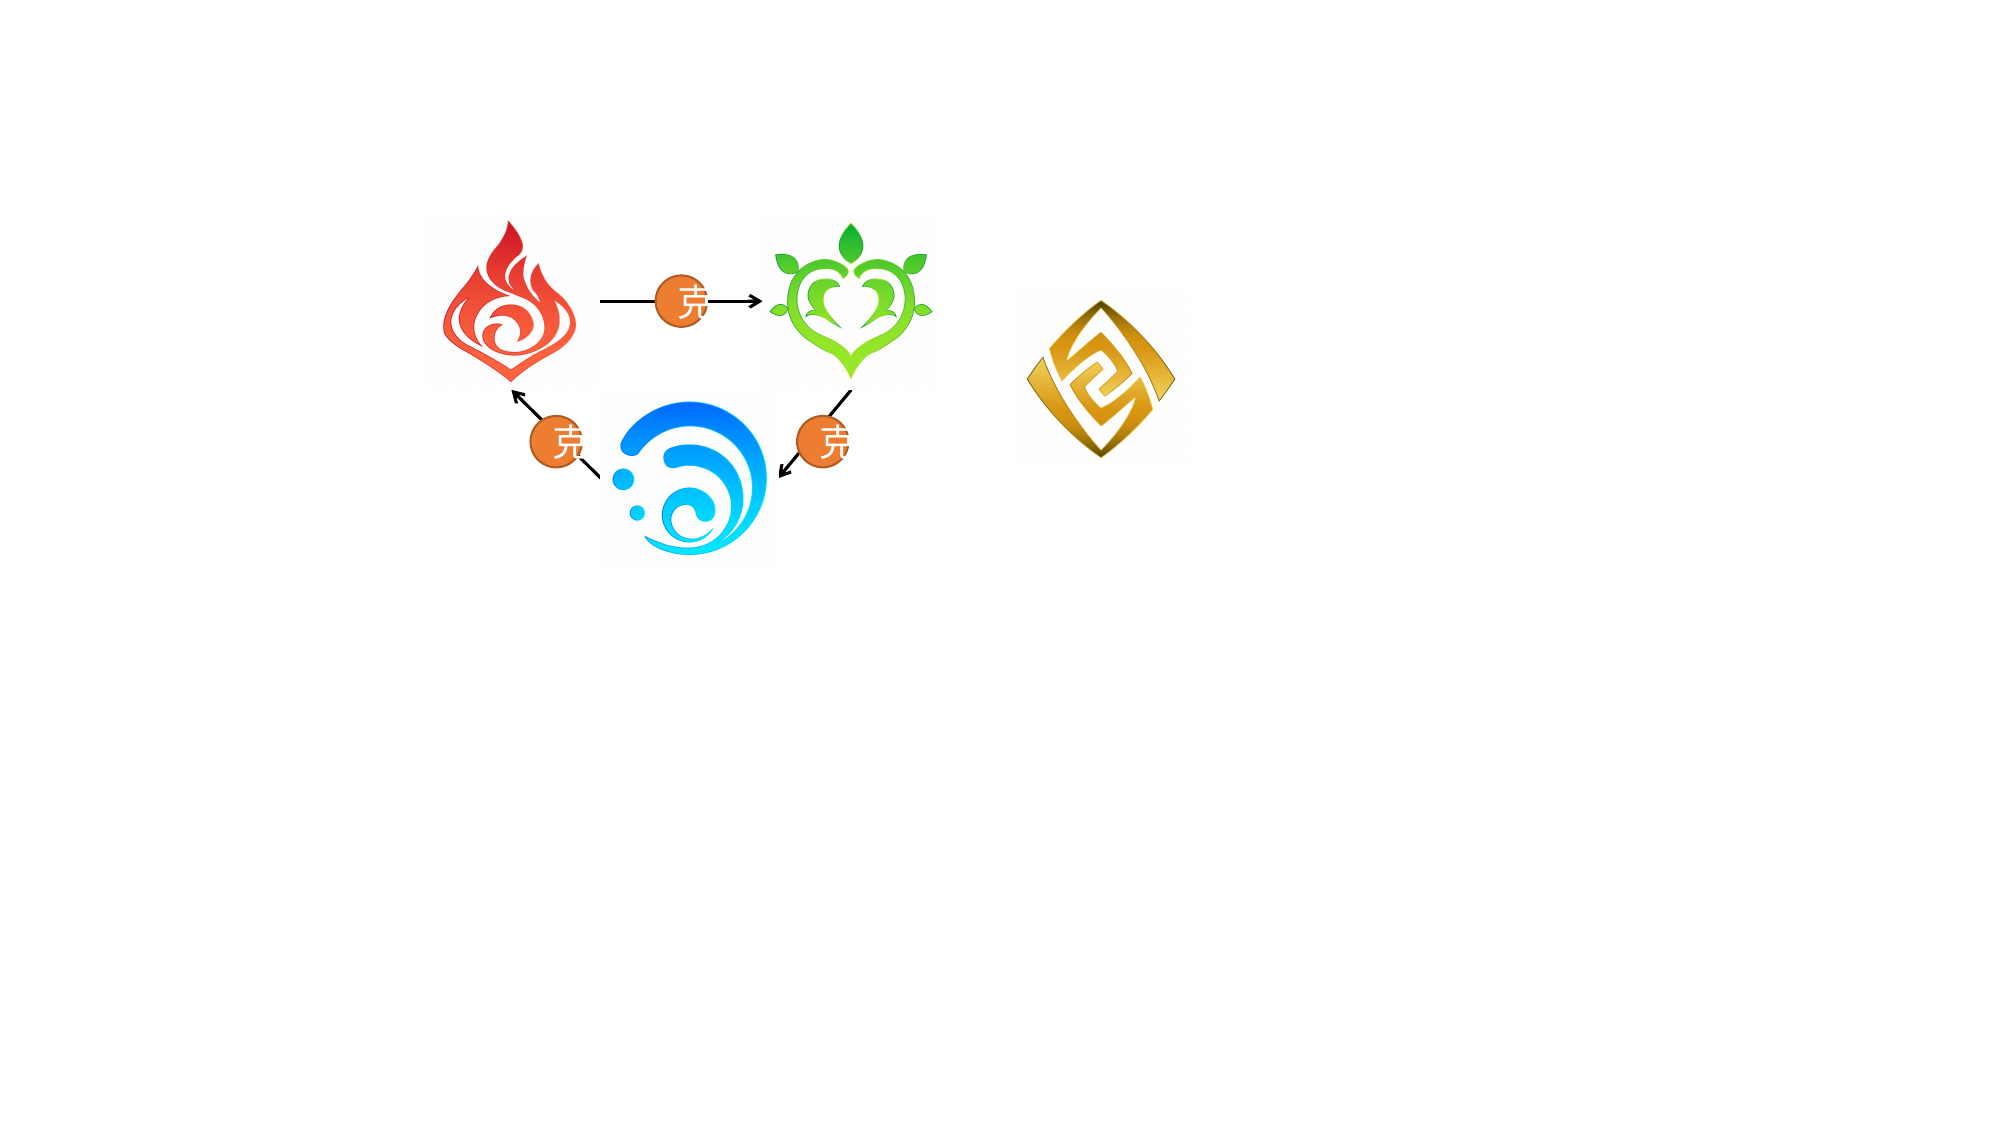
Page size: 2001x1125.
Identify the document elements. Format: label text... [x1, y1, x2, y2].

text_box 克 [654, 302, 709, 328]
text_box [511, 390, 600, 479]
picture [422, 212, 940, 567]
picture [1012, 290, 1190, 468]
text_box 克 [654, 274, 709, 301]
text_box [779, 390, 852, 479]
